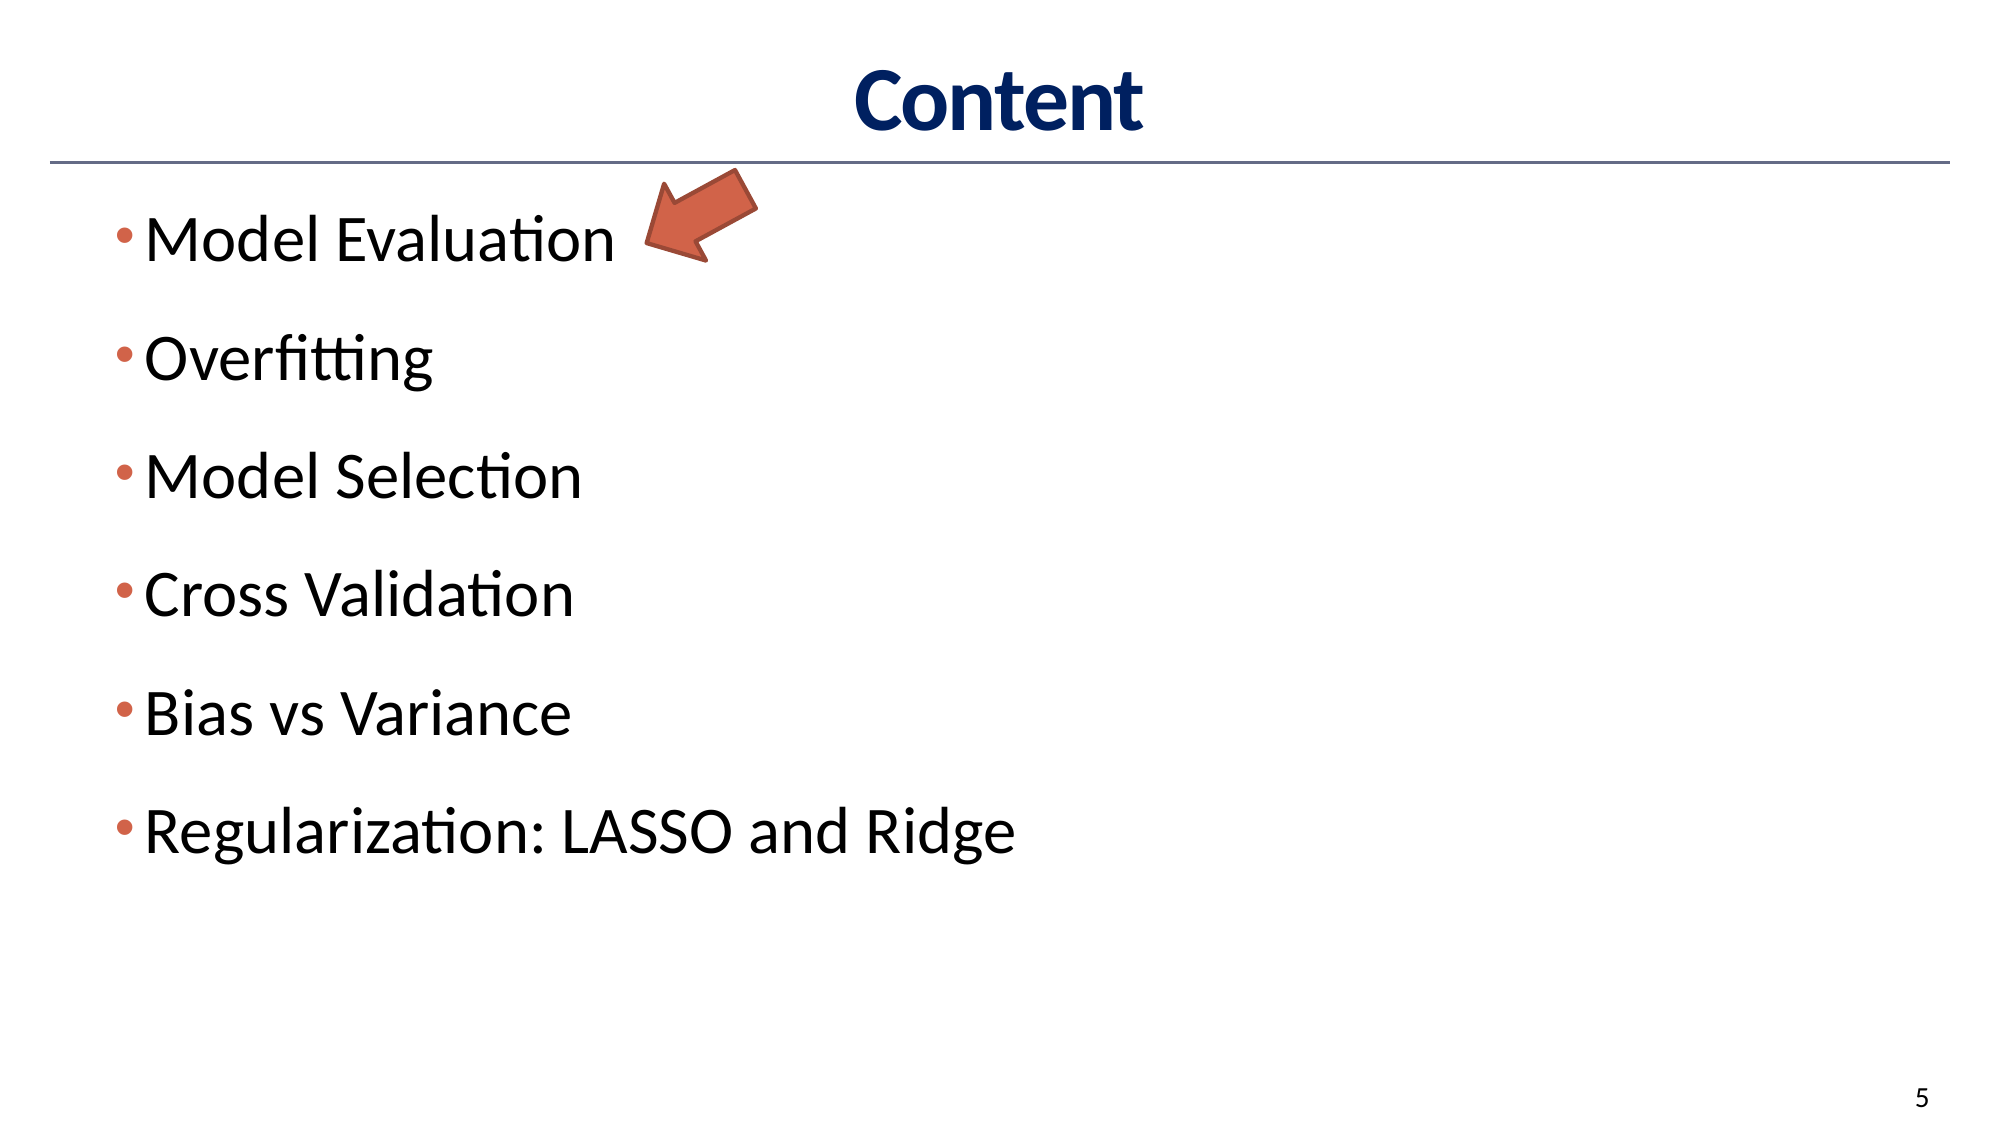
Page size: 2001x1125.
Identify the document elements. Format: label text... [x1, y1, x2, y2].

text_box [644, 167, 758, 263]
slide_number 5 [1899, 1071, 2000, 1125]
list Model Evaluation Overfitting Model Selection Cross Validation Bias vs Variance Regularization: LASSO and Ridge [99, 187, 1900, 1063]
title Content [99, 24, 1900, 163]
